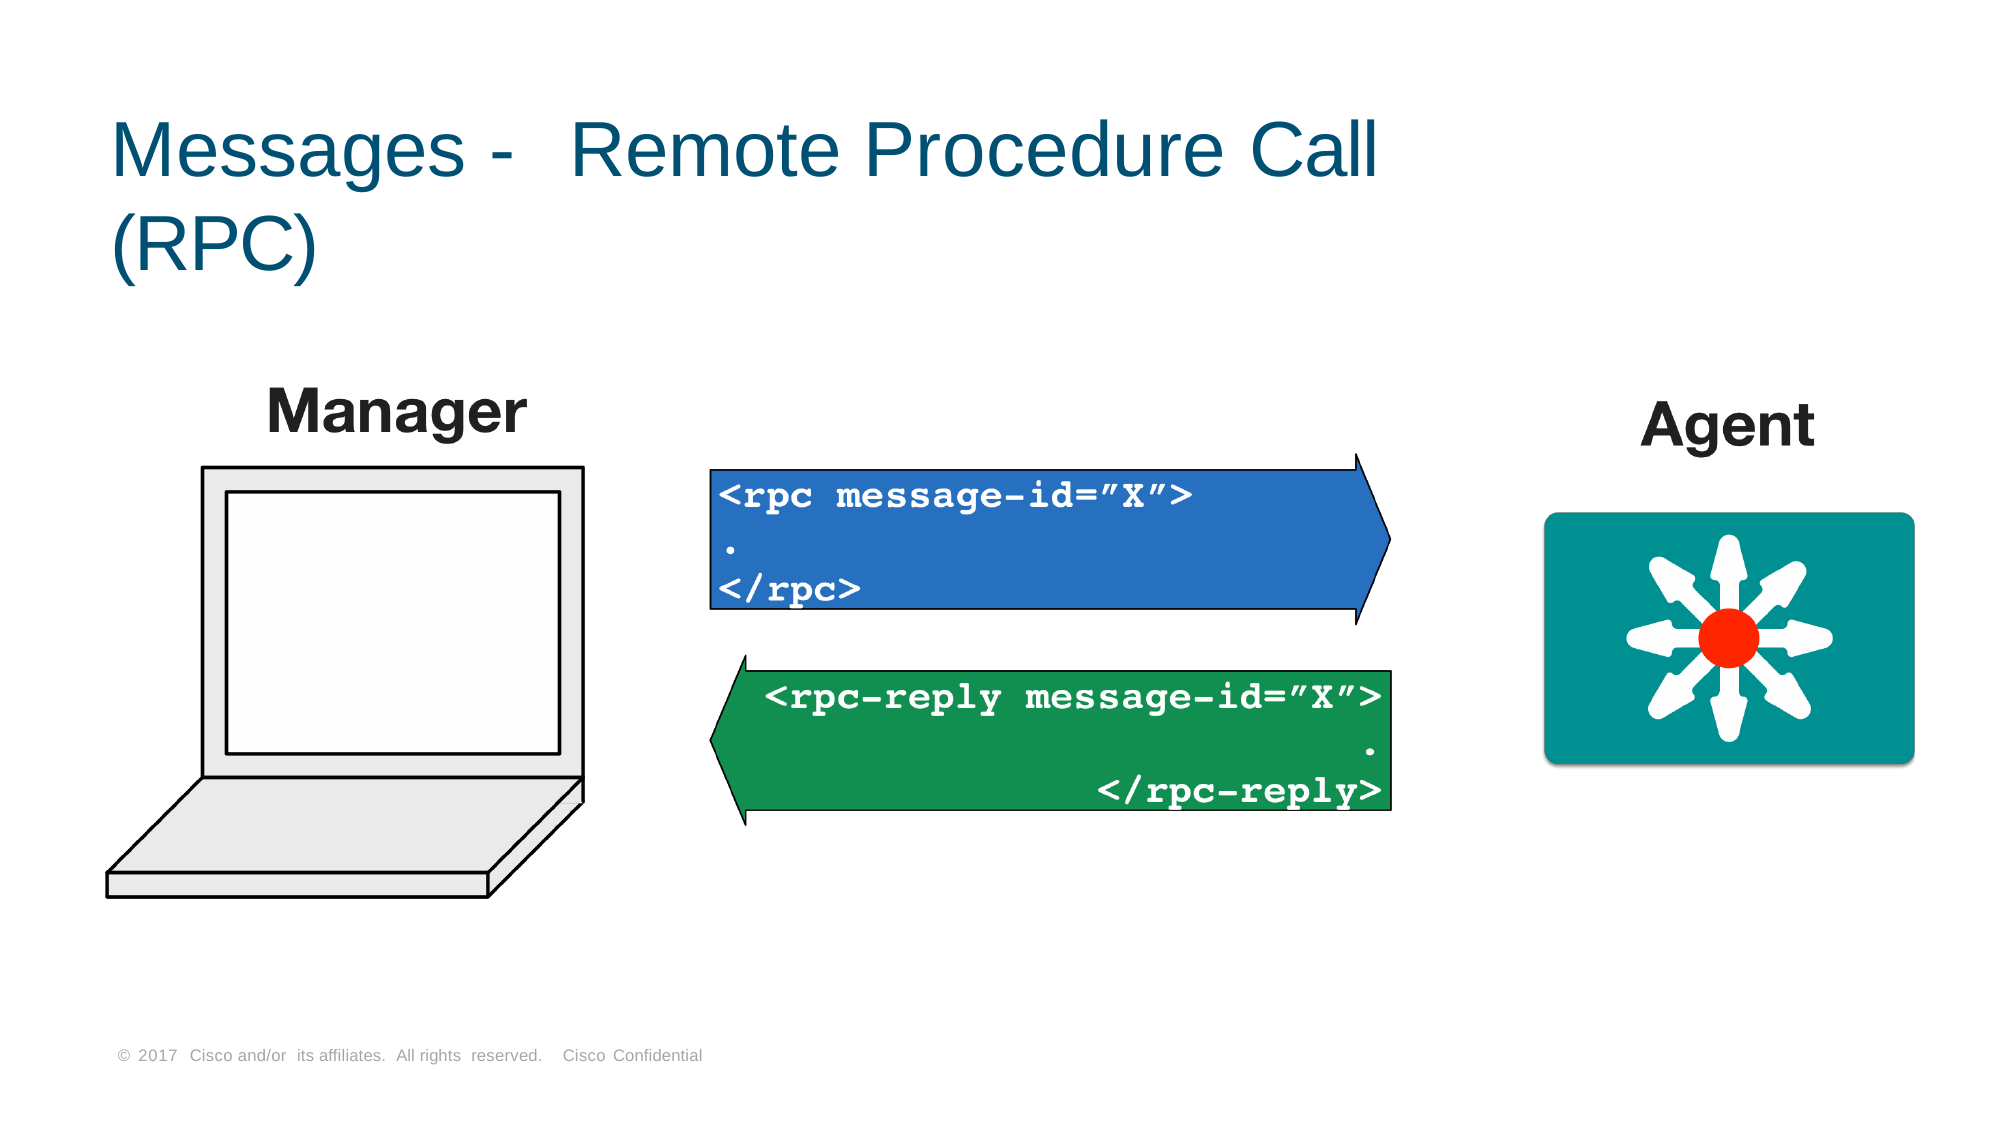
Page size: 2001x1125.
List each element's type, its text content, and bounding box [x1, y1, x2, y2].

footer © 2017 Cisco and/or its affiliates. All rights reserved. Cisco Confidential [115, 1042, 714, 1125]
text_box [103, 361, 1915, 901]
title Messages - Remote Procedure Call (RPC) [108, 96, 1603, 287]
